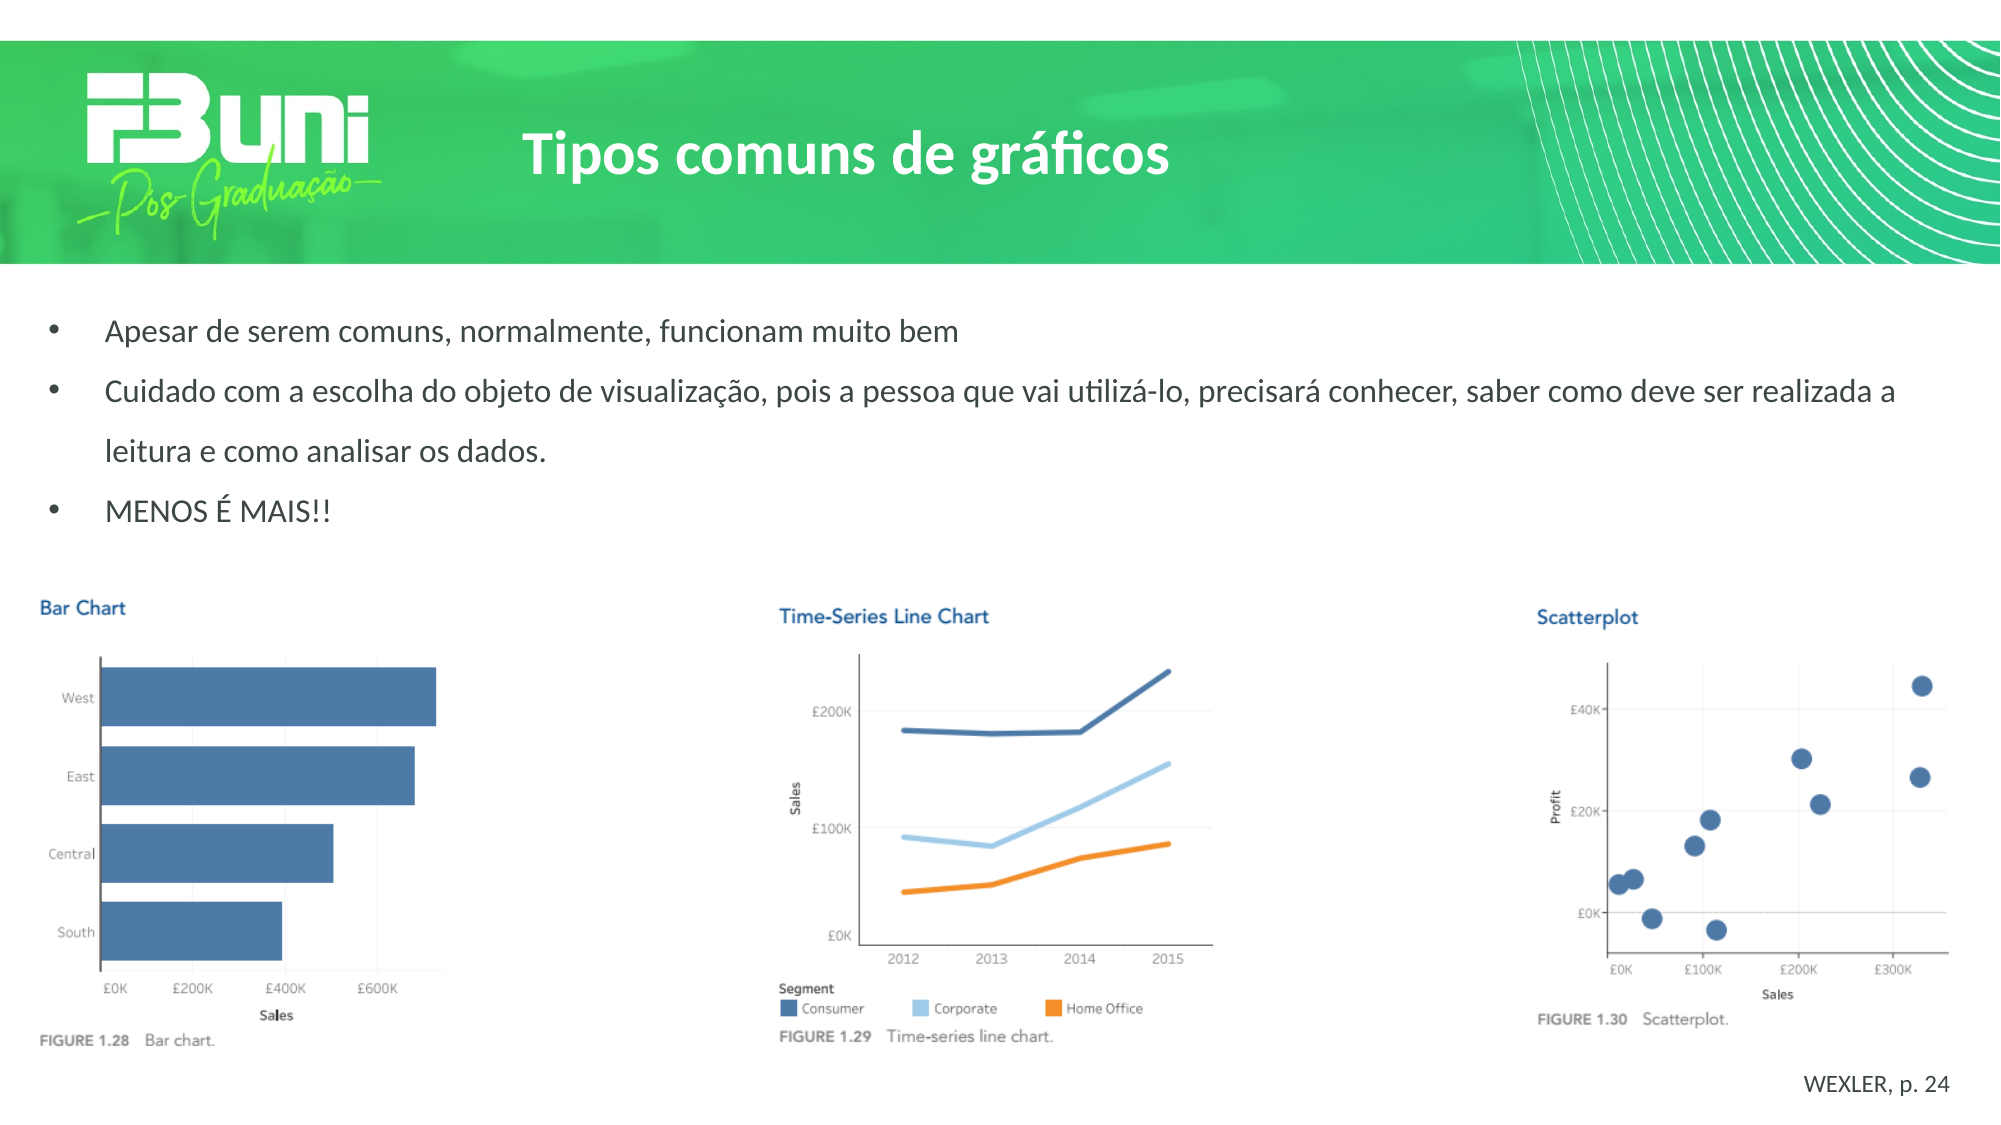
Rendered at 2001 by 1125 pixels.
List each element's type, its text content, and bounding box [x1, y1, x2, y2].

picture [0, 0, 2000, 1125]
text_box Apesar de serem comuns, normalmente, funcionam muito bem Cuidado com a escolha do objeto de visualização, pois a pessoa que vai utilizá-lo, precisará conhecer, saber como deve ser realizada a leitura e como analisar os dados. MENOS É MAIS!! [33, 281, 1965, 537]
text_box WEXLER, p. 24 [33, 1060, 1965, 1106]
title Tipos comuns de gráficos [507, 41, 2000, 266]
